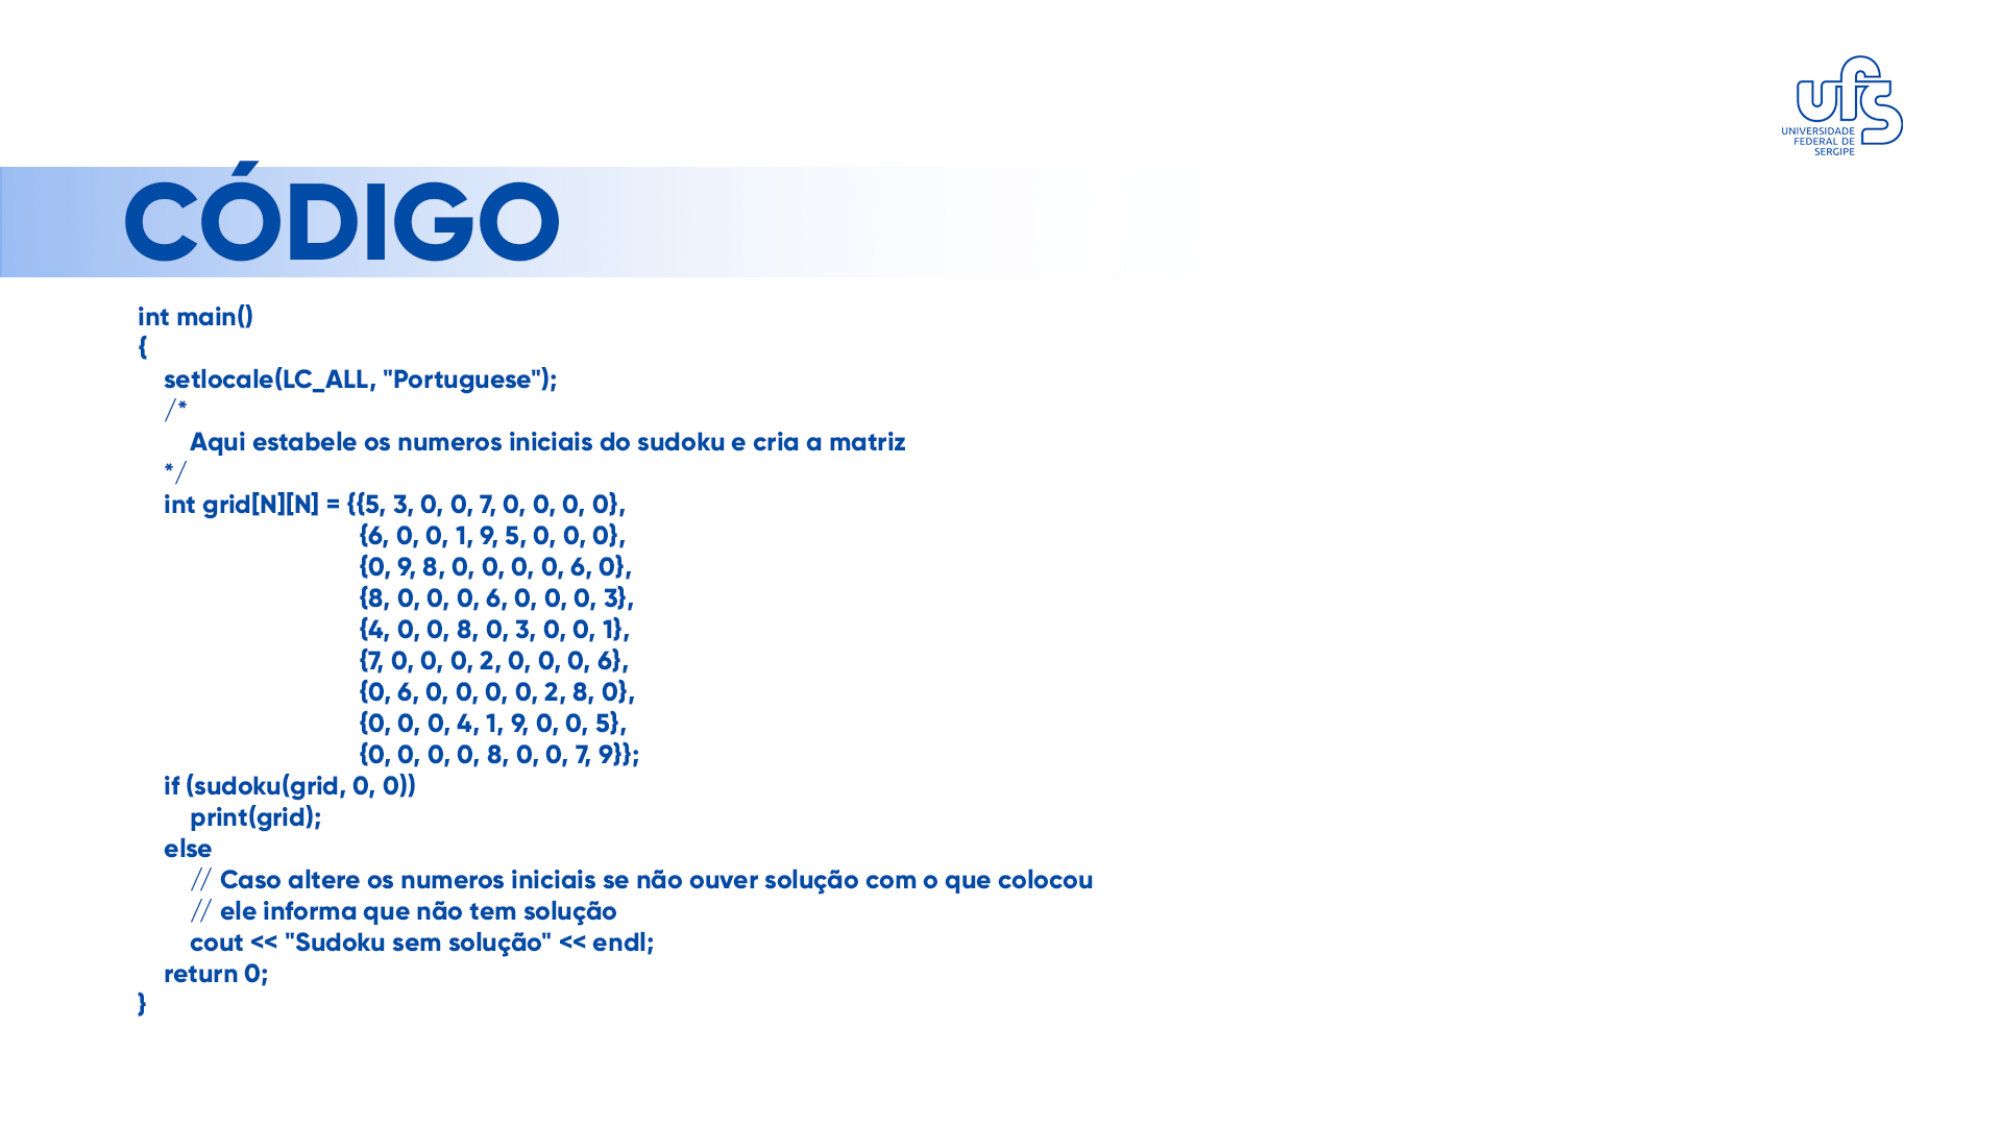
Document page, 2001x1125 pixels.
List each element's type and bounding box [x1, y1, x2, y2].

list [0, 0, 2000, 1125]
